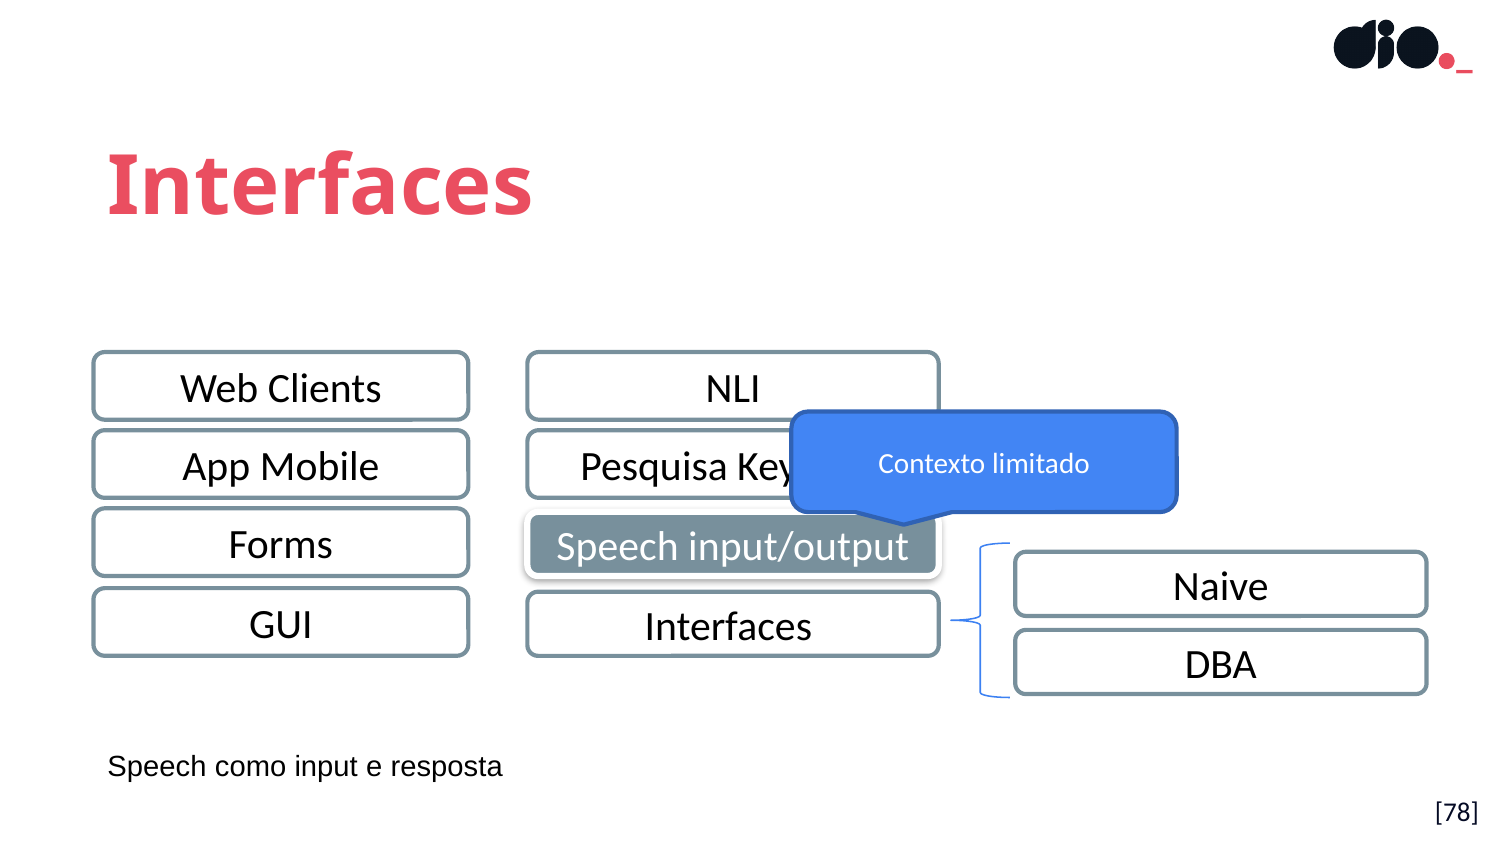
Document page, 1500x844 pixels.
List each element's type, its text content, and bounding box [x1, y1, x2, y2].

text_box Speech como input e resposta [92, 740, 1001, 790]
slide_number [<número>] [1403, 779, 1494, 844]
picture [1333, 19, 1473, 74]
text_box Interfaces [92, 104, 1408, 243]
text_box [93, 351, 1427, 698]
